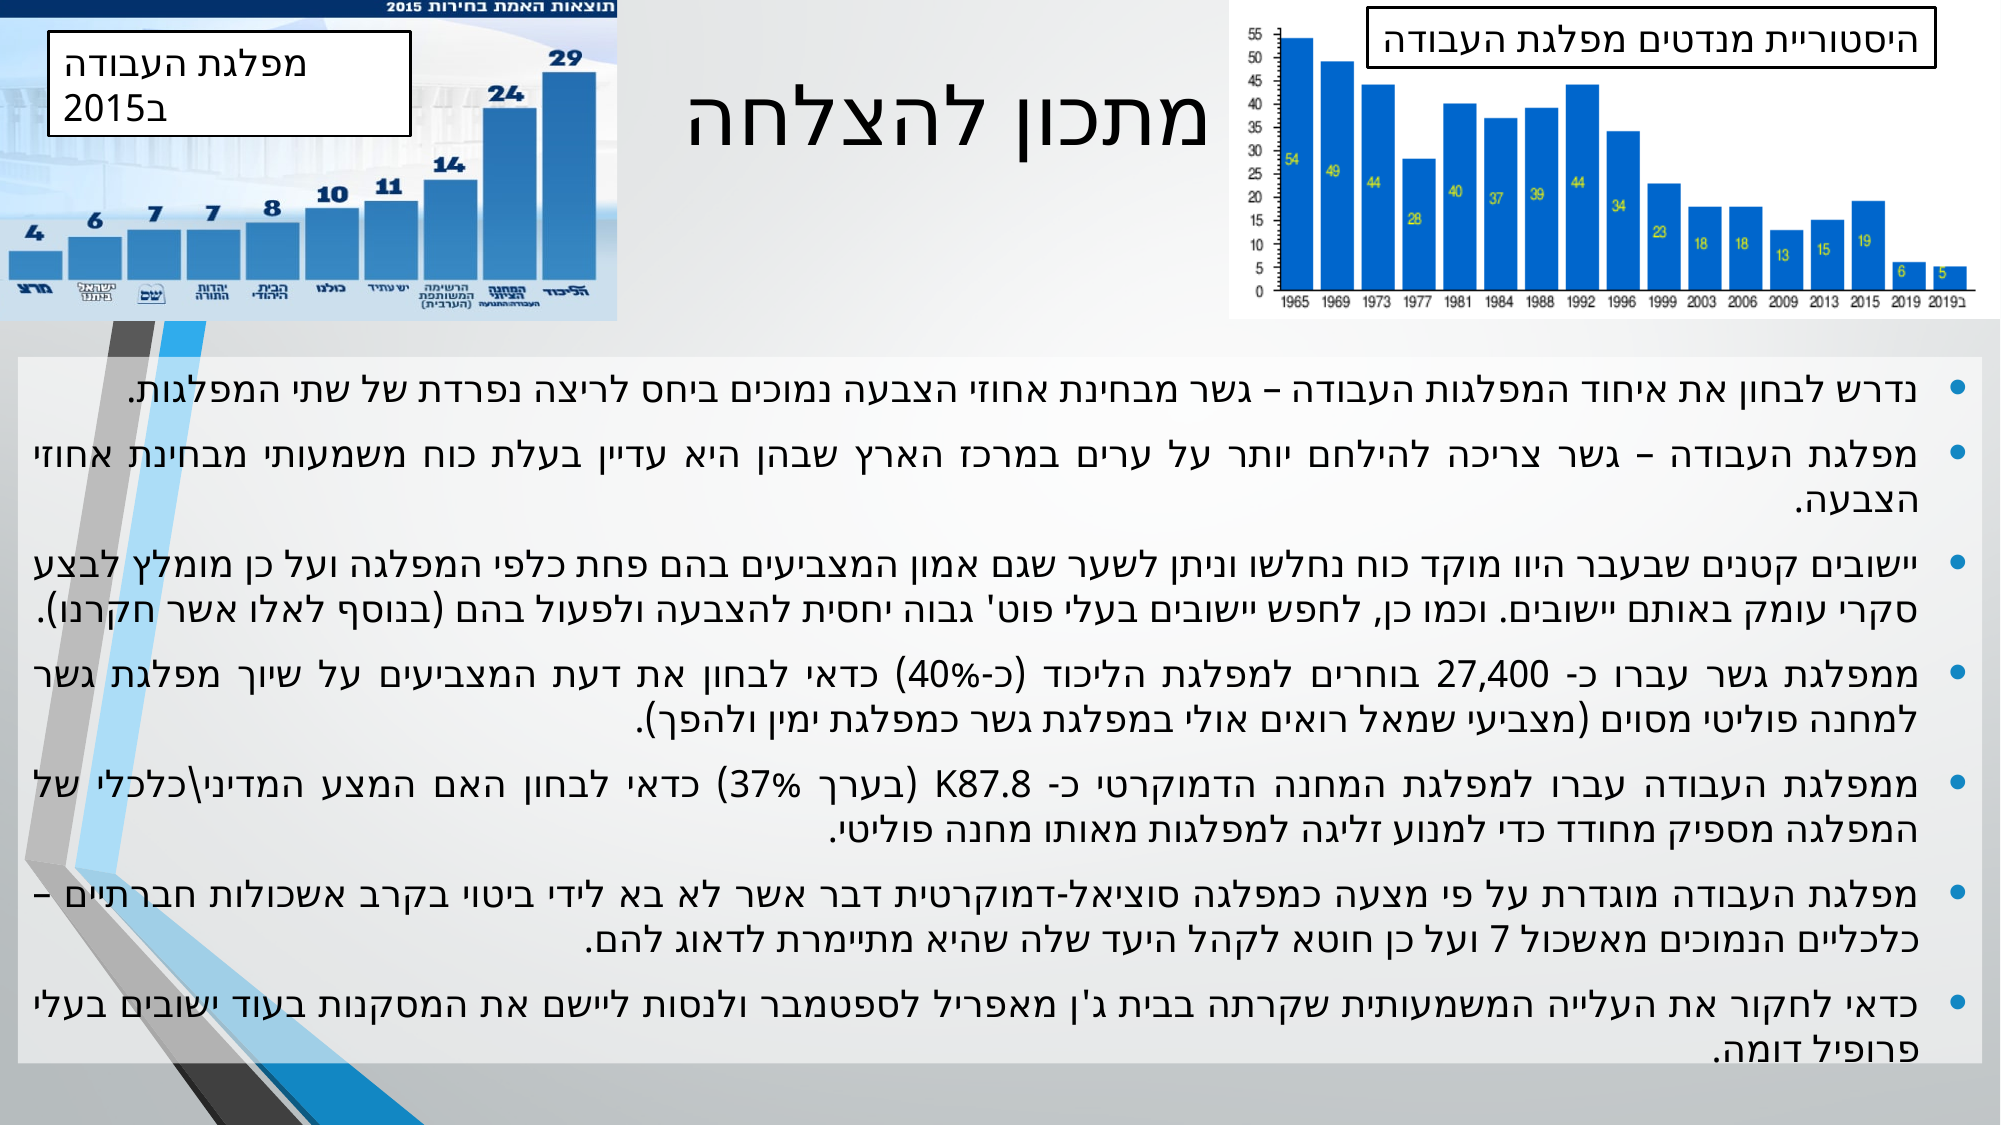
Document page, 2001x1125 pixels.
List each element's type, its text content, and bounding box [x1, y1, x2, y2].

text_box נדרש לבחון את איחוד המפלגות העבודה – גשר מבחינת אחוזי הצבעה נמוכים ביחס לריצה נפרדת של שתי המפלגות. מפלגת העבודה – גשר צריכה להילחם יותר על ערים במרכז הארץ שבהן היא עדיין בעלת כוח משמעותי מבחינת אחוזי הצבעה. יישובים קטנים שבעבר היוו מוקד כוח נחלשו וניתן לשער שגם אמון המצביעים בהם פחת כלפי המפלגה ועל כן מומלץ לבצע סקרי עומק באותם יישובים. וכמו כן, לחפש יישובים בעלי פוט' גבוה יחסית להצבעה ולפעול בהם (בנוסף לאלו אשר חקרנו). ממפלגת גשר עברו כ- 27,400 בוחרים למפלגת הליכוד (כ-40%) כדאי לבחון את דעת המצביעים על שיוך מפלגת גשר למחנה פוליטי מסוים (מצביעי שמאל רואים אולי במפלגת גשר כמפלגת ימין ולהפך). ממפלגת העבודה עברו למפלגת המחנה הדמוקרטי כ- K87.8 (בערך 37%) כדאי לבחון האם המצע המדיני\כלכלי של המפלגה מספיק מחודד כדי למנוע זליגה למפלגות מאותו מחנה פוליטי. מפלגת העבודה מוגדרת על פי מצעה כמפלגה סוציאל-דמוקרטית דבר אשר לא בא לידי ביטוי בקרב אשכולות חברתיים – כלכליים הנמוכים מאשכול 7 ועל כן חוטא לקהל היעד שלה שהיא מתיימרת לדאוג להם. כדאי לחקור את העלייה המשמעותית שקרתה בבית ג'ן מאפריל לספטמבר ולנסות ליישם את המסקנות בעוד ישובים בעלי פרופיל דומה. [17, 356, 1983, 1064]
picture [1228, 0, 2000, 320]
picture [0, 0, 618, 321]
text_box מתכון להצלחה [618, 48, 1228, 177]
